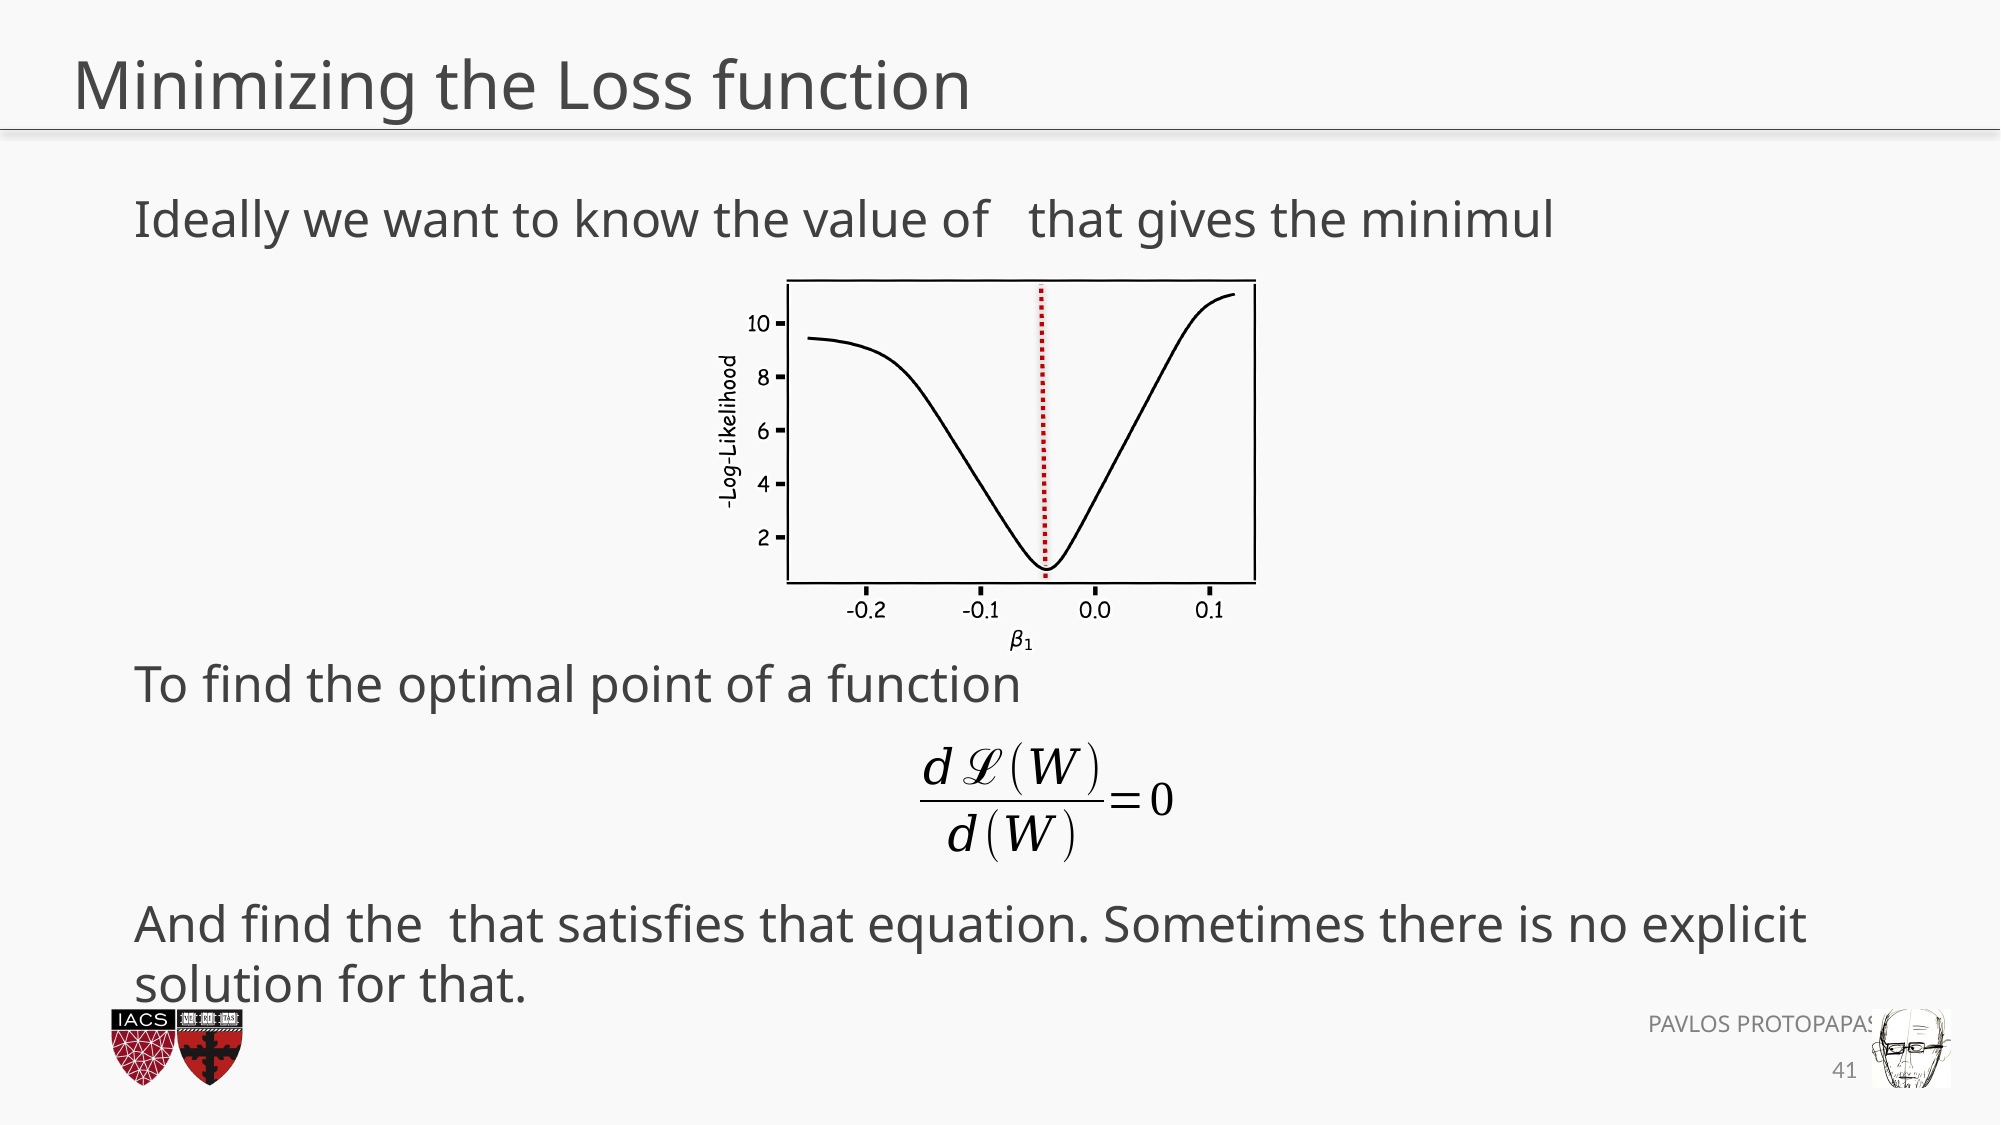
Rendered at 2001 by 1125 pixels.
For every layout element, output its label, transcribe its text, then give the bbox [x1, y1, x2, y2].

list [681, 226, 1349, 672]
picture [1872, 1009, 1951, 1088]
picture [109, 1009, 243, 1086]
slide_number 41 [1405, 1038, 1873, 1099]
title Minimizing the Loss function [57, 35, 1943, 162]
